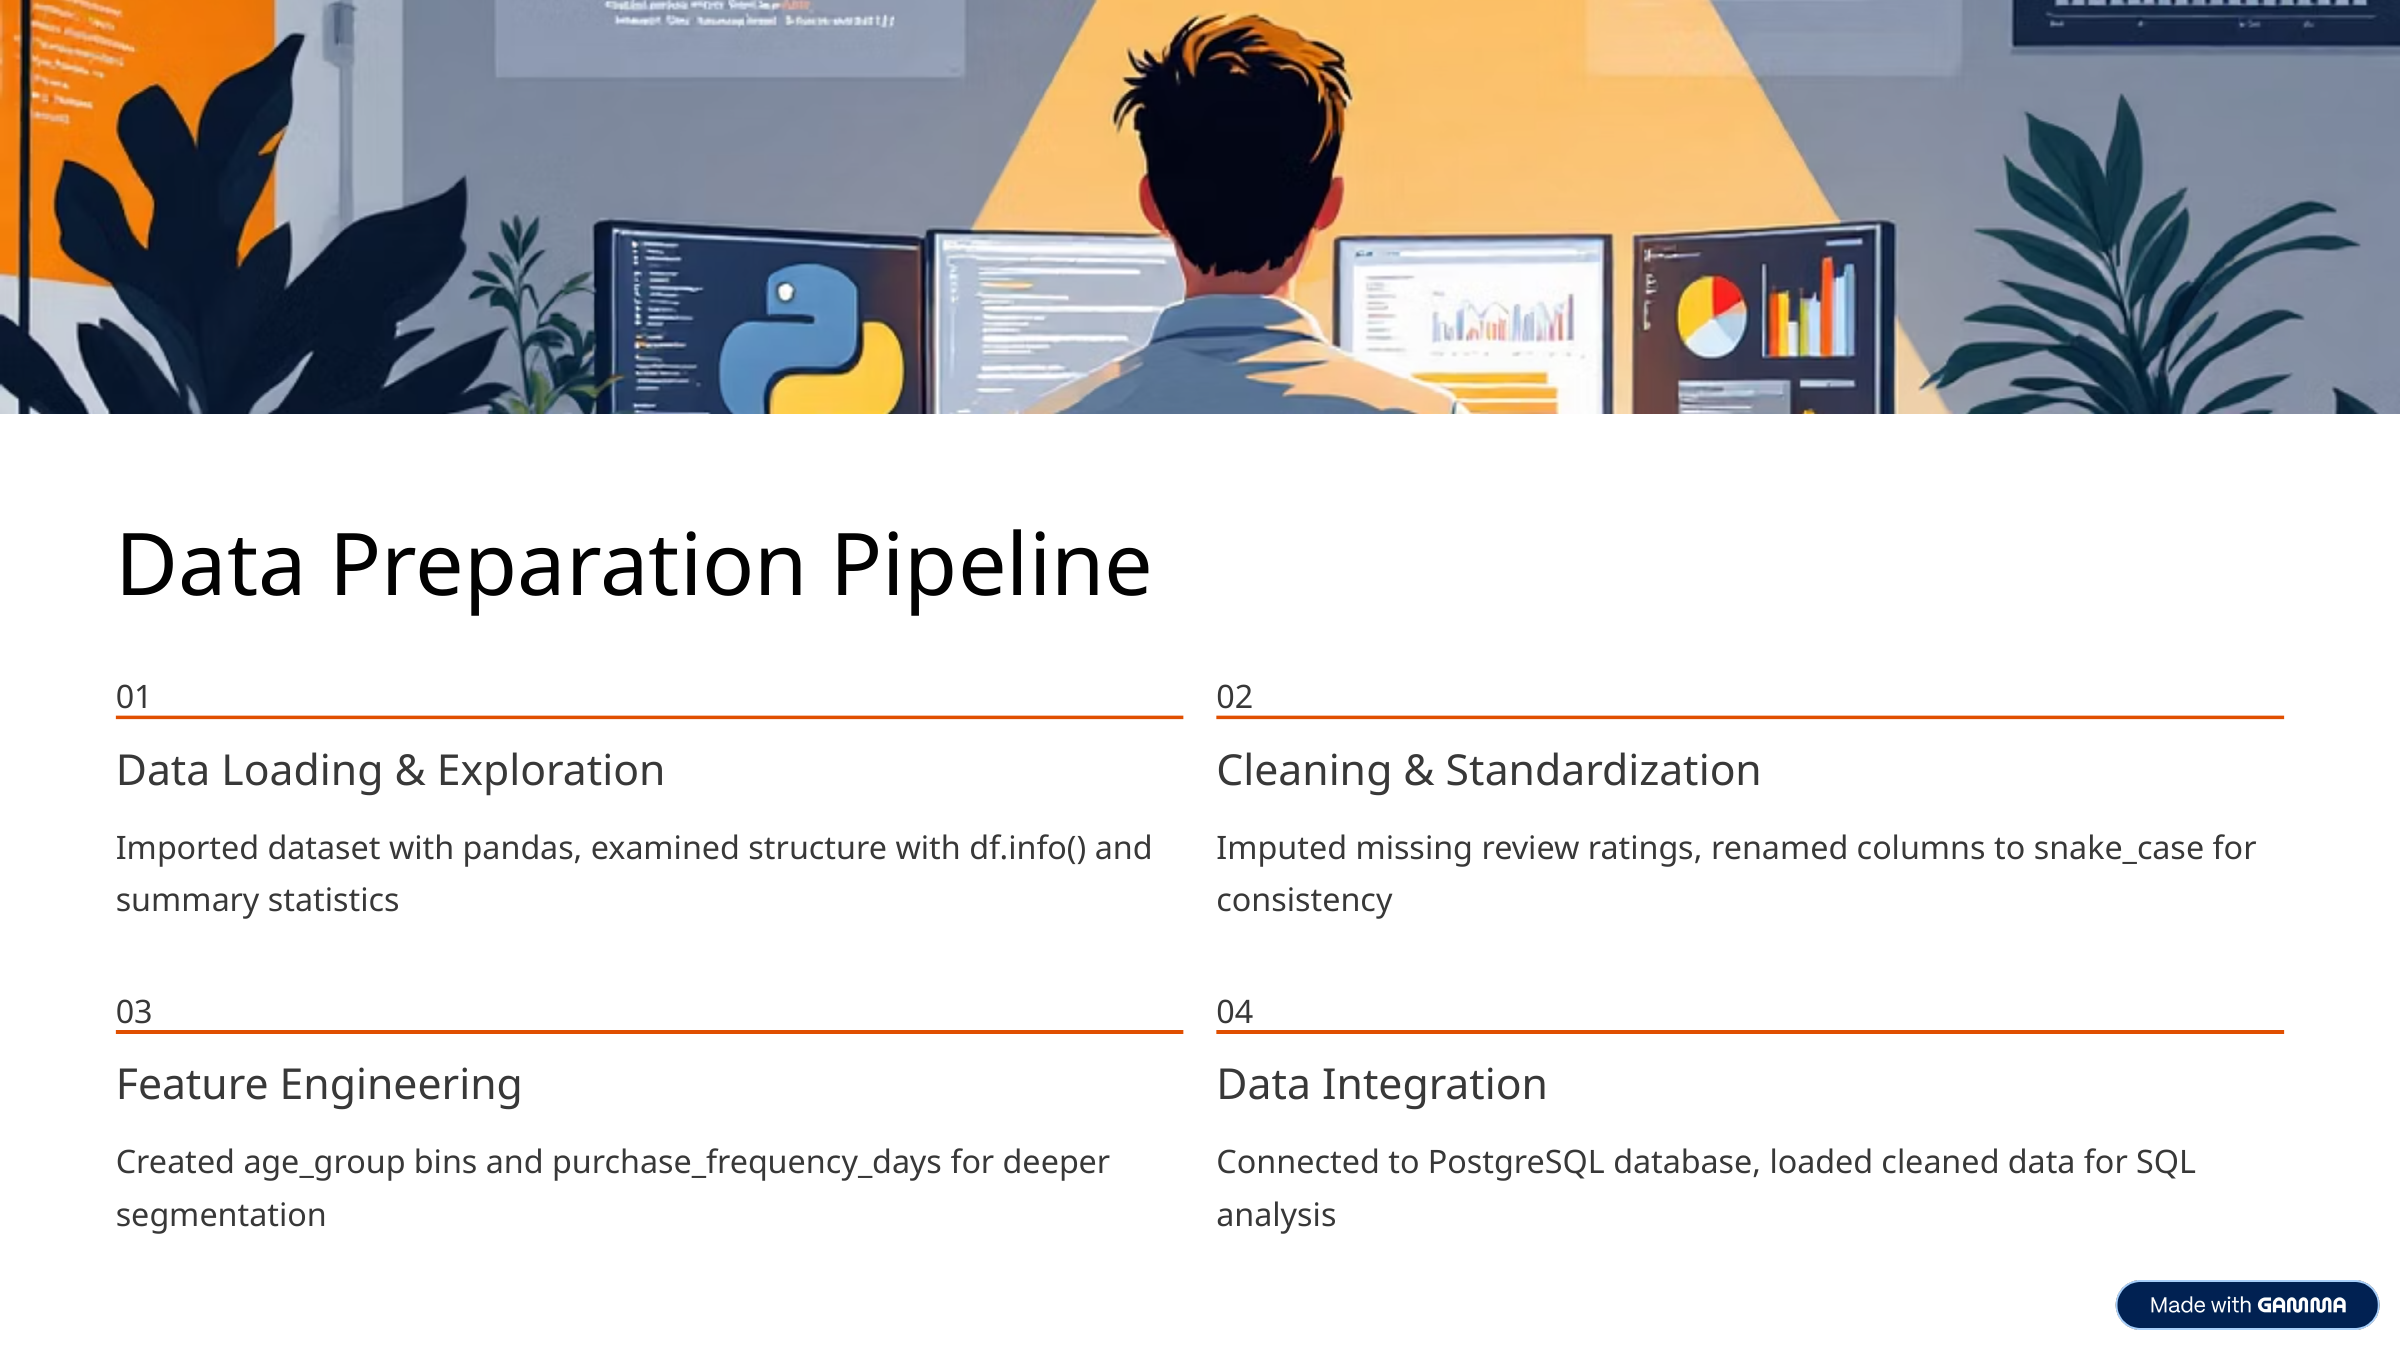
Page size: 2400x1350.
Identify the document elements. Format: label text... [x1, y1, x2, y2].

text_box [115, 715, 1184, 720]
text_box Imputed missing review ratings, renamed columns to snake_case for consistency [1216, 813, 2285, 920]
picture [0, 0, 2400, 414]
text_box Data Integration [1216, 1054, 1651, 1109]
text_box [115, 1030, 1184, 1034]
text_box Feature Engineering [115, 1054, 551, 1109]
text_box [1216, 1030, 2285, 1034]
text_box 02 [1216, 663, 1250, 705]
text_box 01 [115, 663, 149, 705]
text_box 04 [1216, 977, 1250, 1019]
text_box Data Preparation Pipeline [115, 504, 1115, 614]
text_box Created age_group bins and purchase_frequency_days for deeper segmentation [115, 1128, 1184, 1235]
text_box Cleaning & Standardization [1216, 739, 1757, 794]
text_box [1216, 715, 2285, 720]
text_box Imported dataset with pandas, examined structure with df.info() and summary statistics [115, 813, 1184, 920]
text_box 03 [115, 977, 149, 1019]
picture [2106, 1271, 2389, 1339]
text_box Data Loading & Exploration [115, 739, 659, 794]
text_box Connected to PostgreSQL database, loaded cleaned data for SQL analysis [1216, 1128, 2285, 1235]
